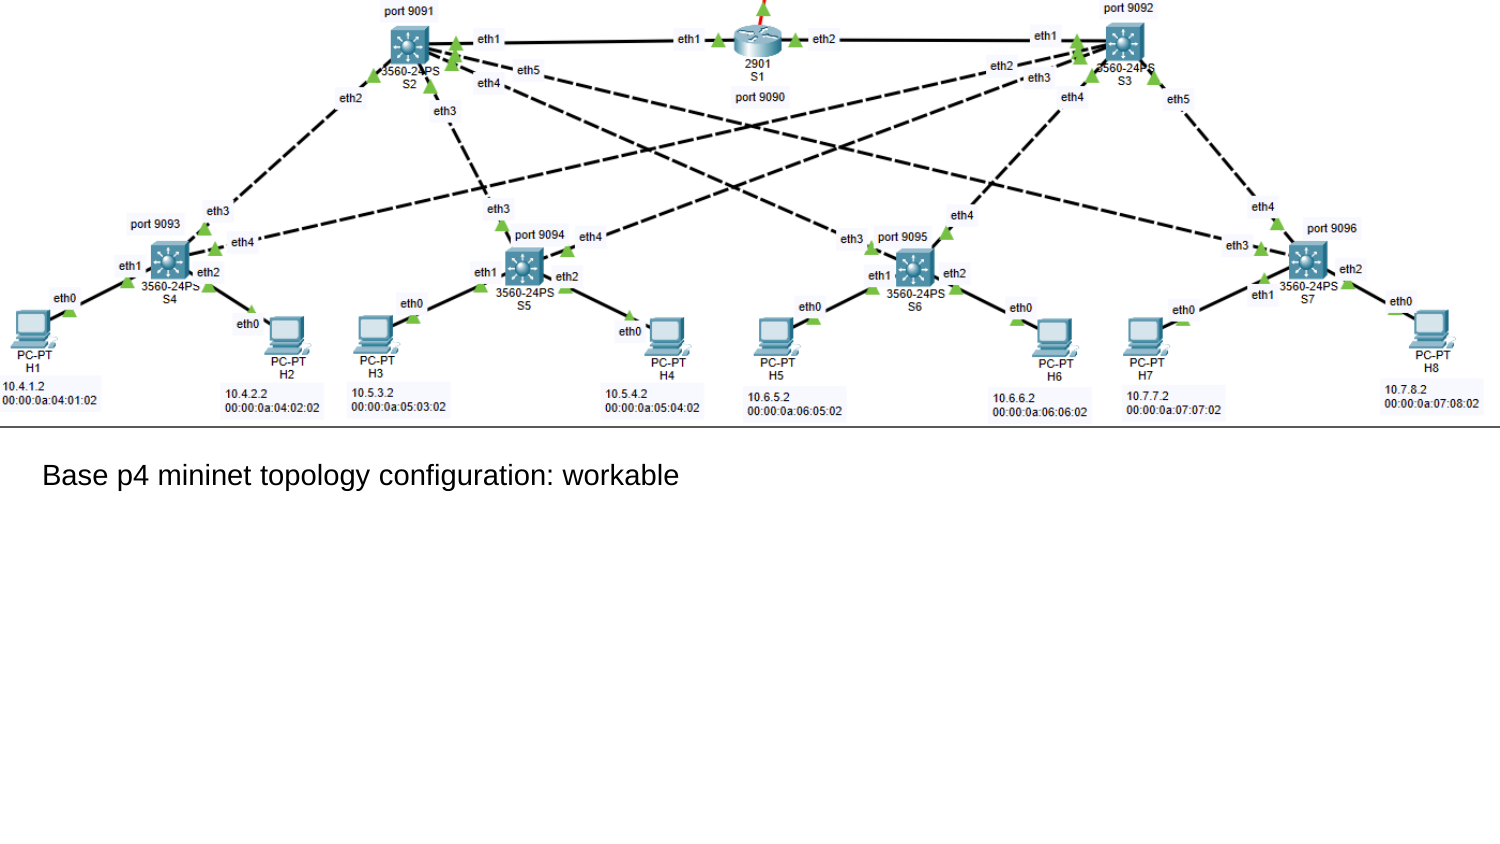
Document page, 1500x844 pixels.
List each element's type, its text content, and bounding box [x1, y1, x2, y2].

text_box Base p4 mininet topology configuration: workable [27, 441, 1051, 507]
picture [0, 0, 1500, 427]
